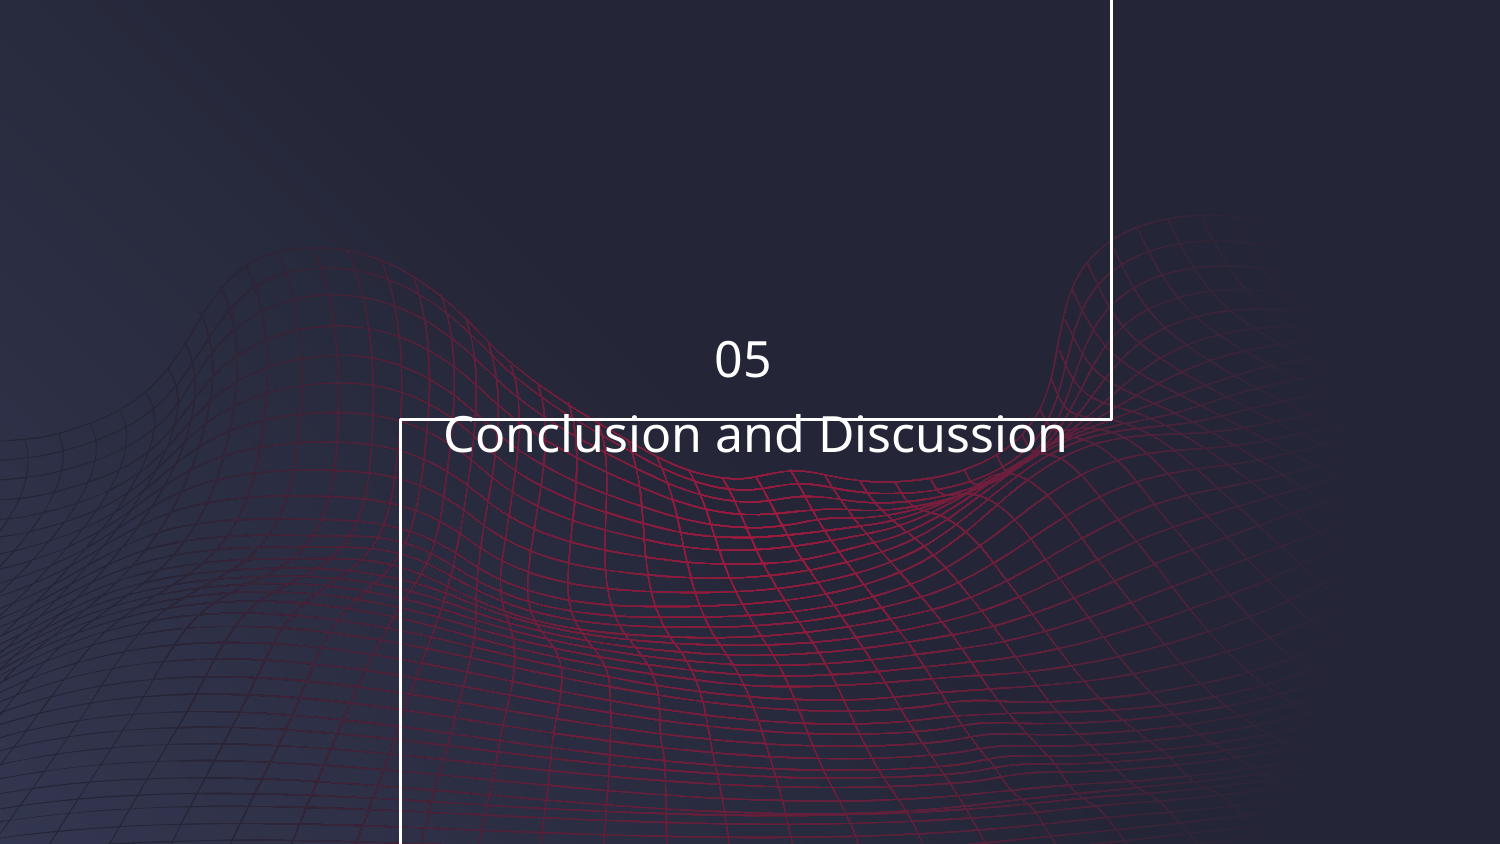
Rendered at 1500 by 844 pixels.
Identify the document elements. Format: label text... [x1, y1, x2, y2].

title Conclusion and Discussion [6, 401, 1500, 478]
title 05 [642, 312, 845, 387]
